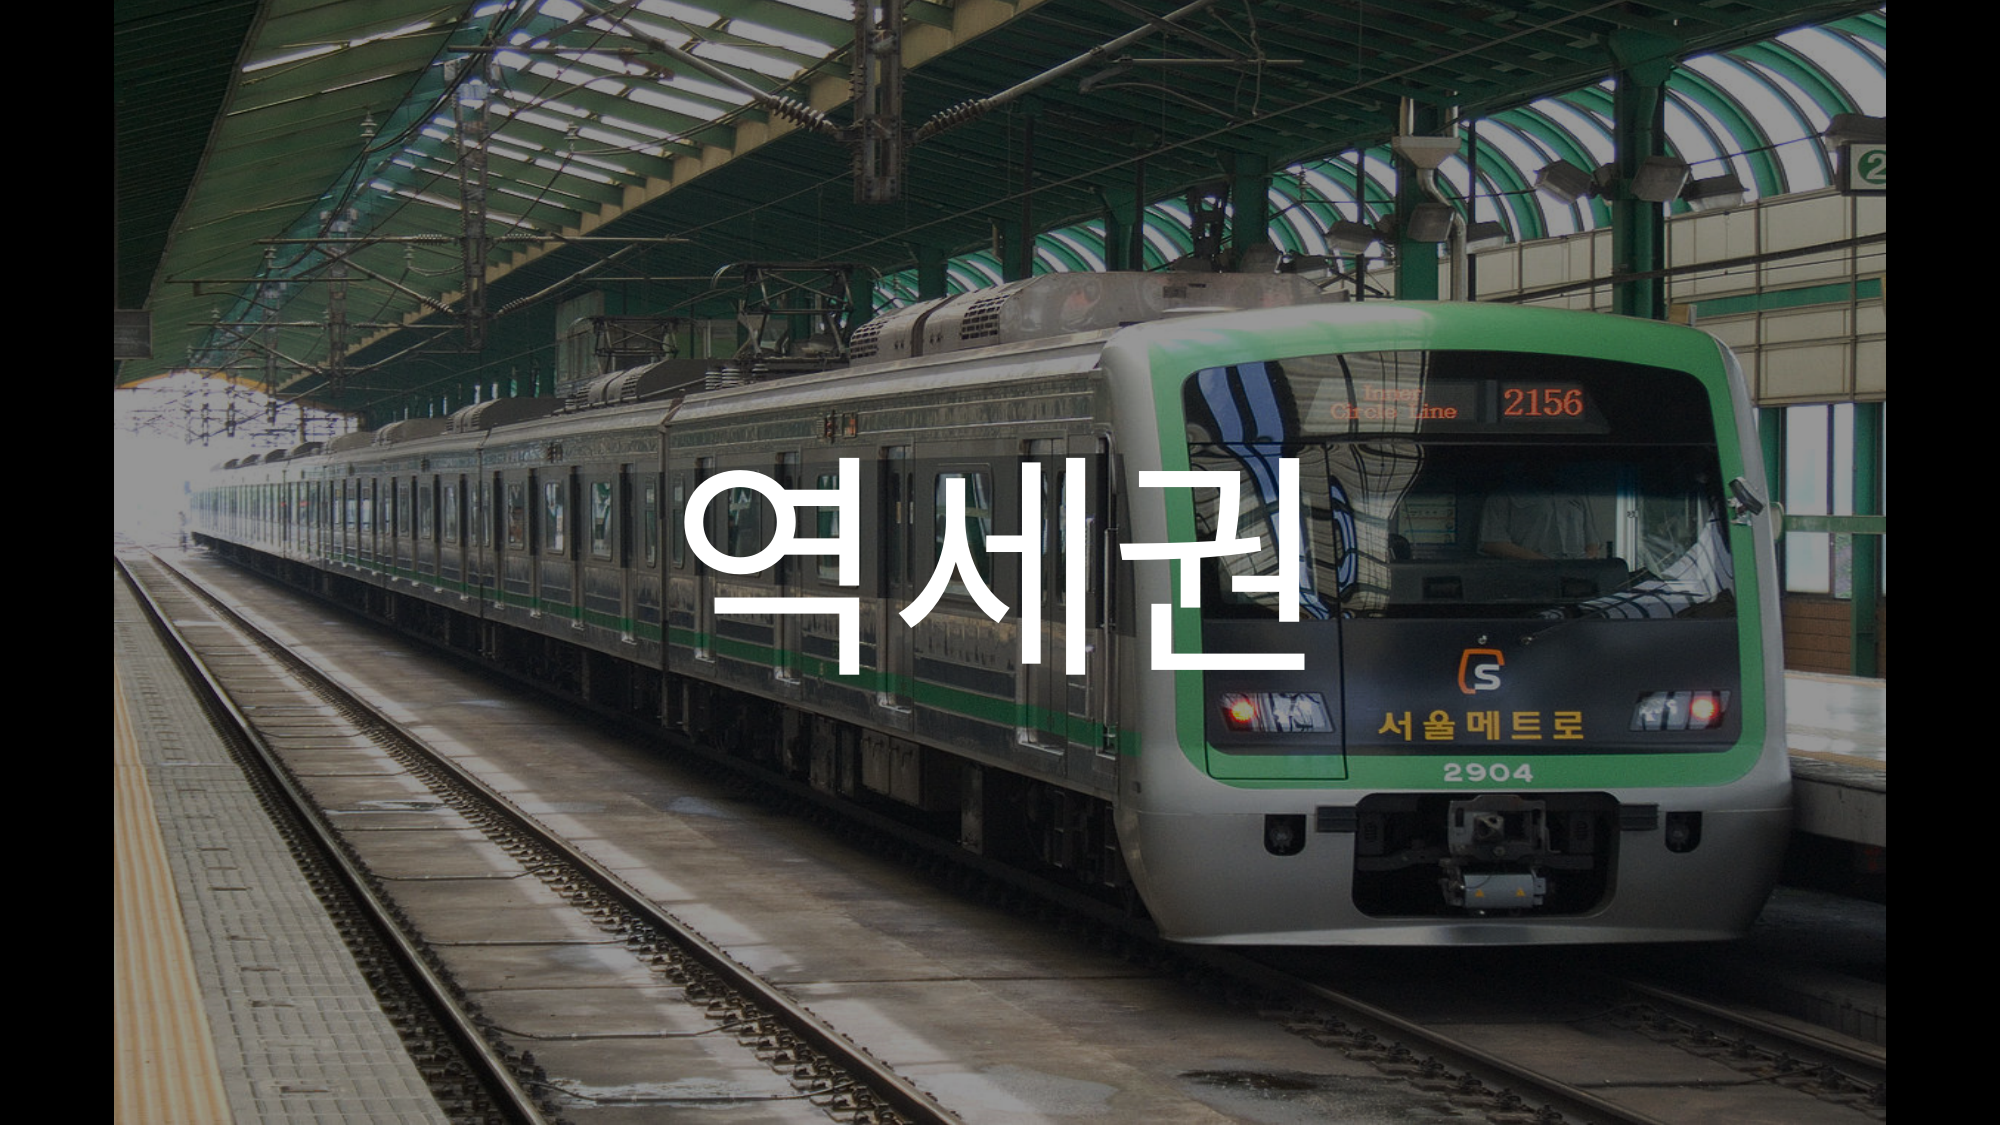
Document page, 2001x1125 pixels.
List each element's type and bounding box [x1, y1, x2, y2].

picture [114, 0, 1886, 1125]
